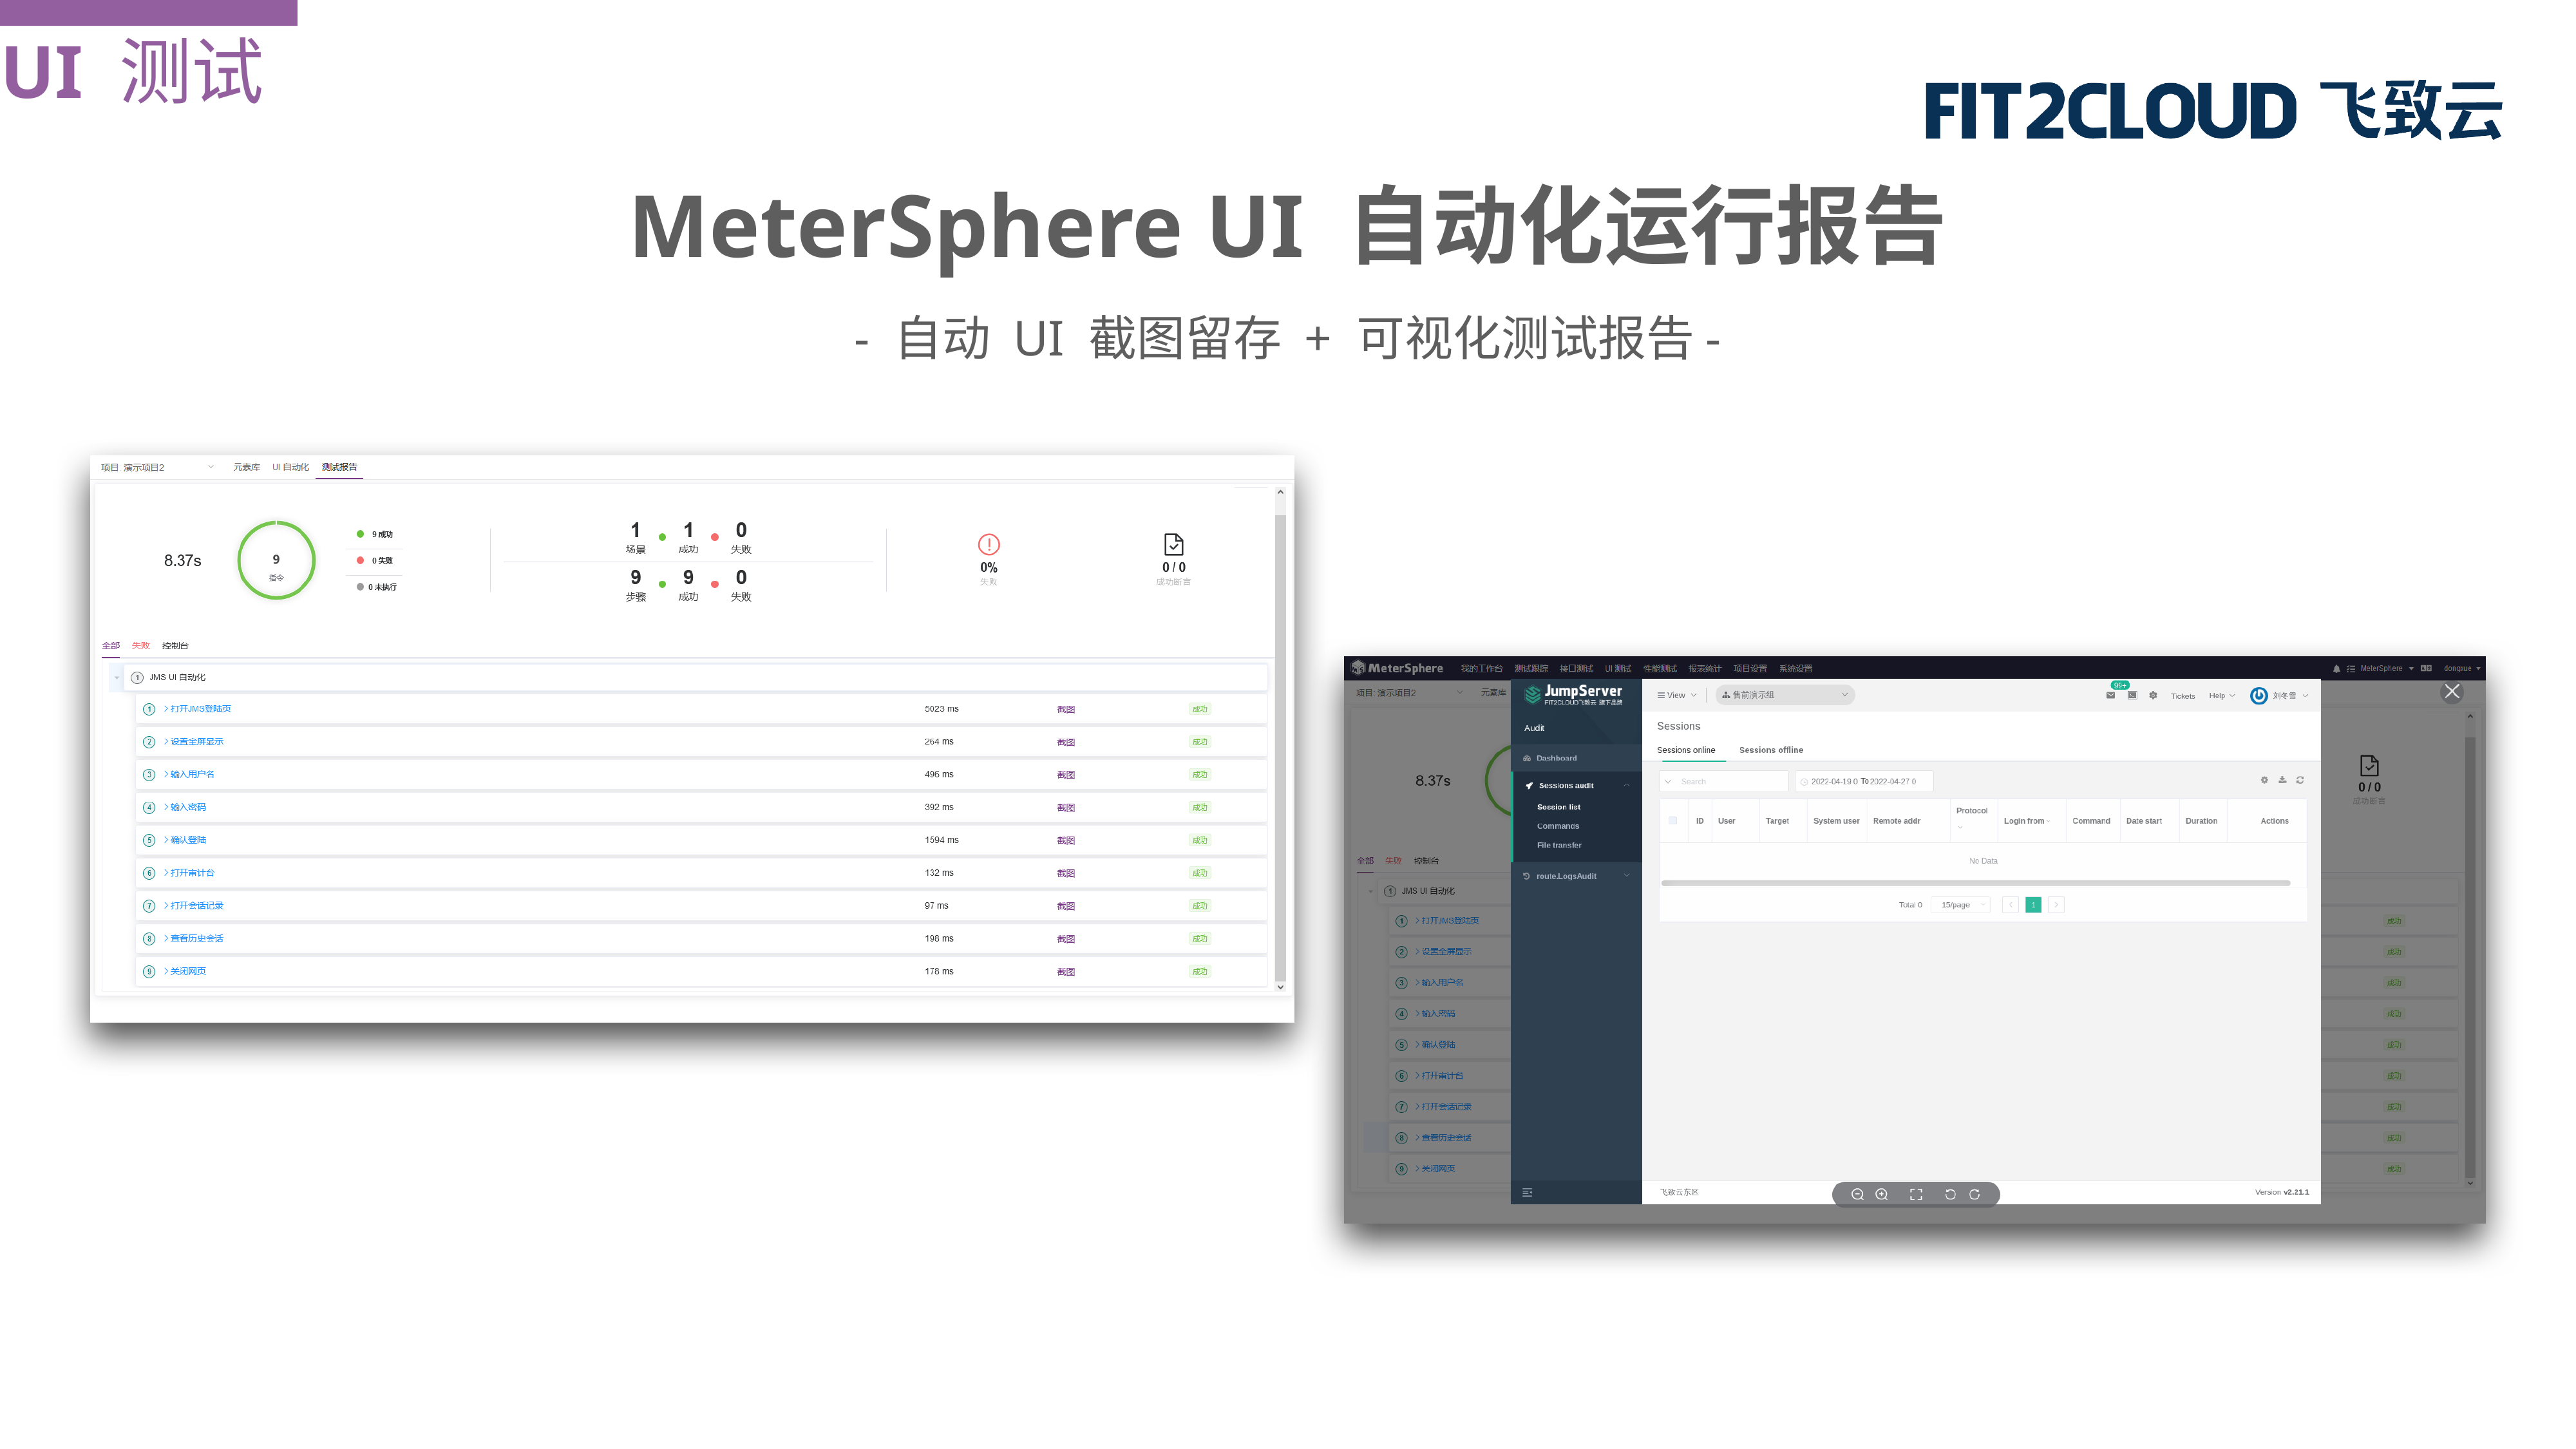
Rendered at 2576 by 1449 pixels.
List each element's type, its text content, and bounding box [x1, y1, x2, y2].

picture [1344, 656, 2486, 1224]
picture [1926, 80, 2503, 140]
picture [90, 455, 1295, 1023]
text_box MeterSphere UI 自动化运行报告 [430, 161, 2146, 284]
text_box [0, 0, 298, 26]
text_box UI 测试 [0, 26, 354, 128]
text_box - 自动 UI 截图留存 + 可视化测试报告- [847, 299, 1729, 374]
